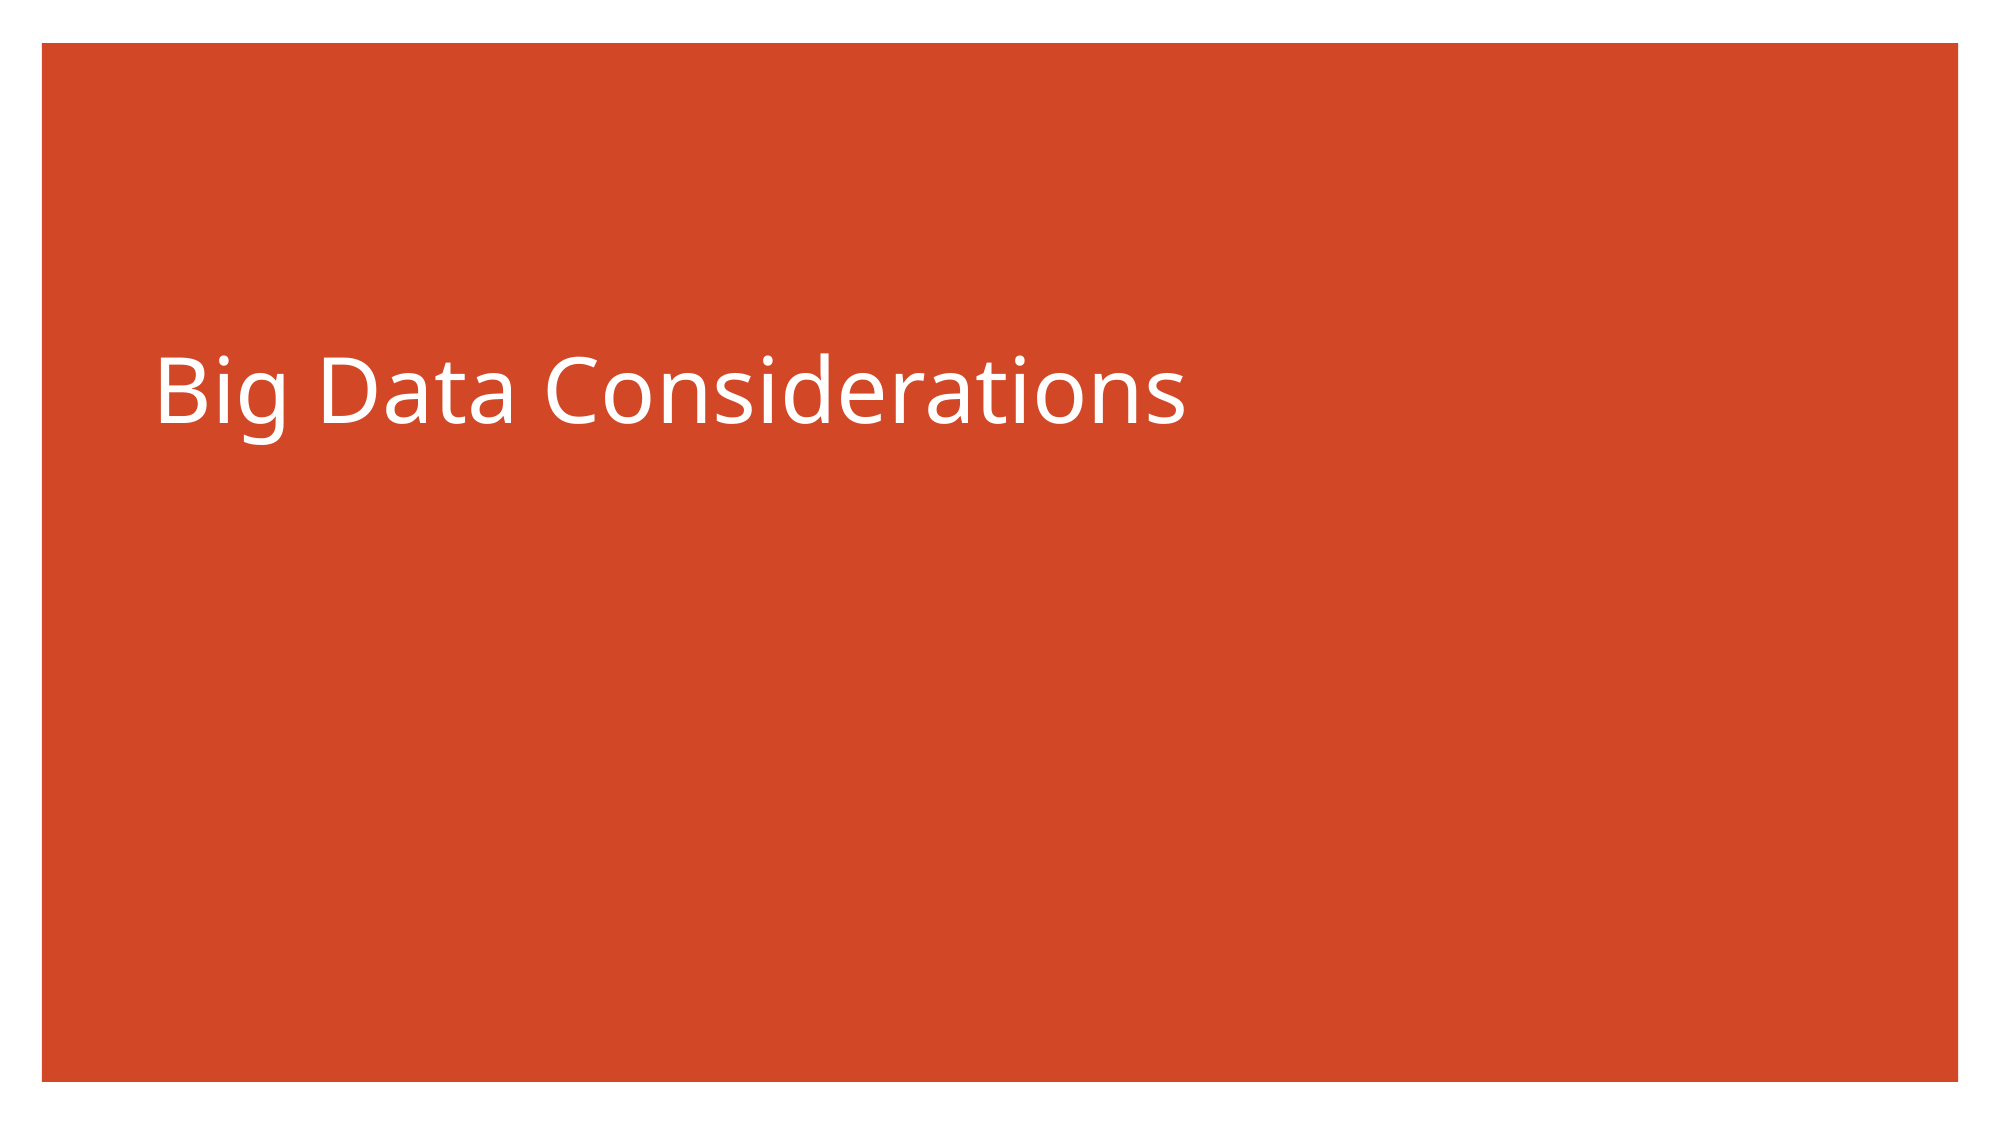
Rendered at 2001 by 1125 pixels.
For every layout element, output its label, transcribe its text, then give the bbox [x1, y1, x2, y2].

title Big Data Considerations [137, 190, 1863, 583]
